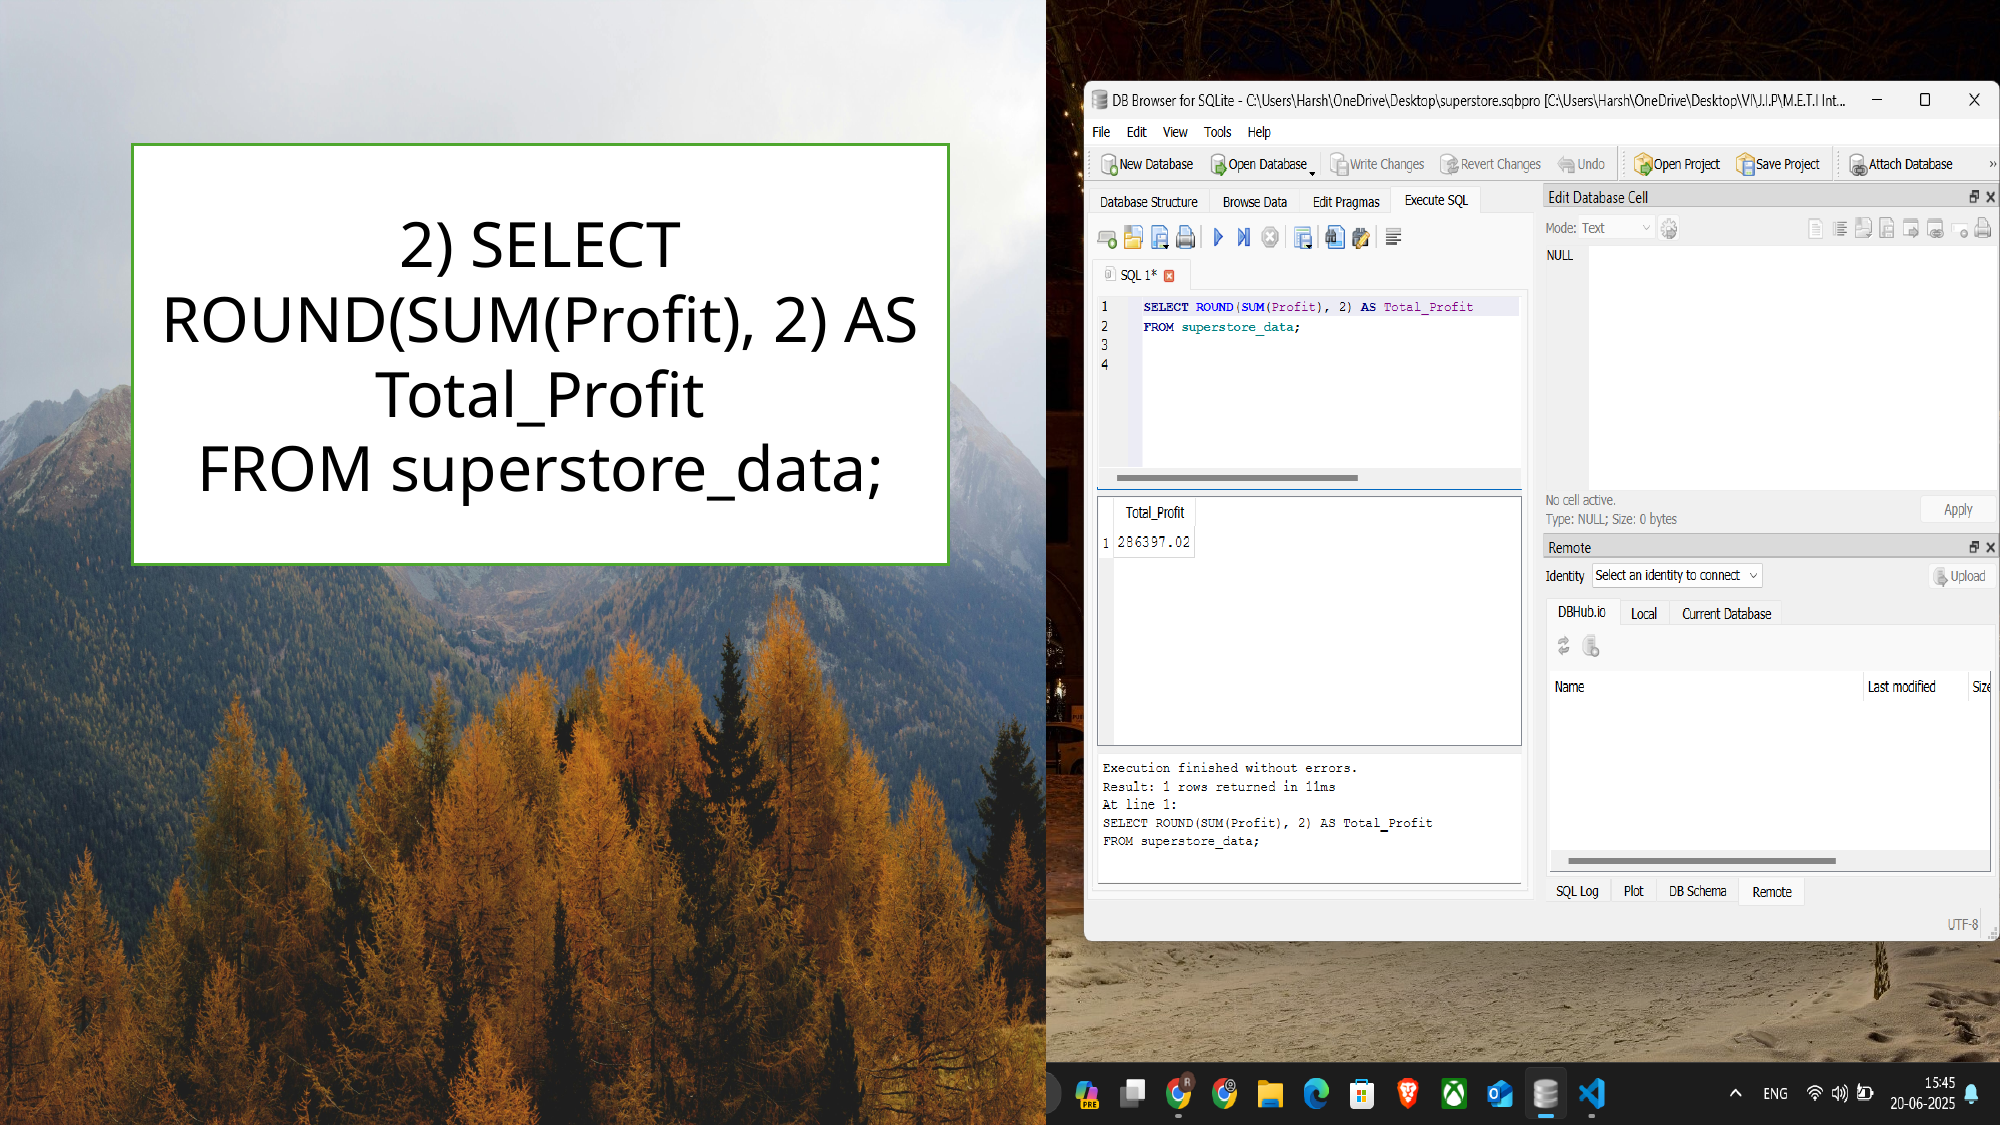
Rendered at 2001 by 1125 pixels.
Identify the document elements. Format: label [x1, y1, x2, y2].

picture [1046, 0, 2000, 1125]
list [0, 0, 1046, 1125]
